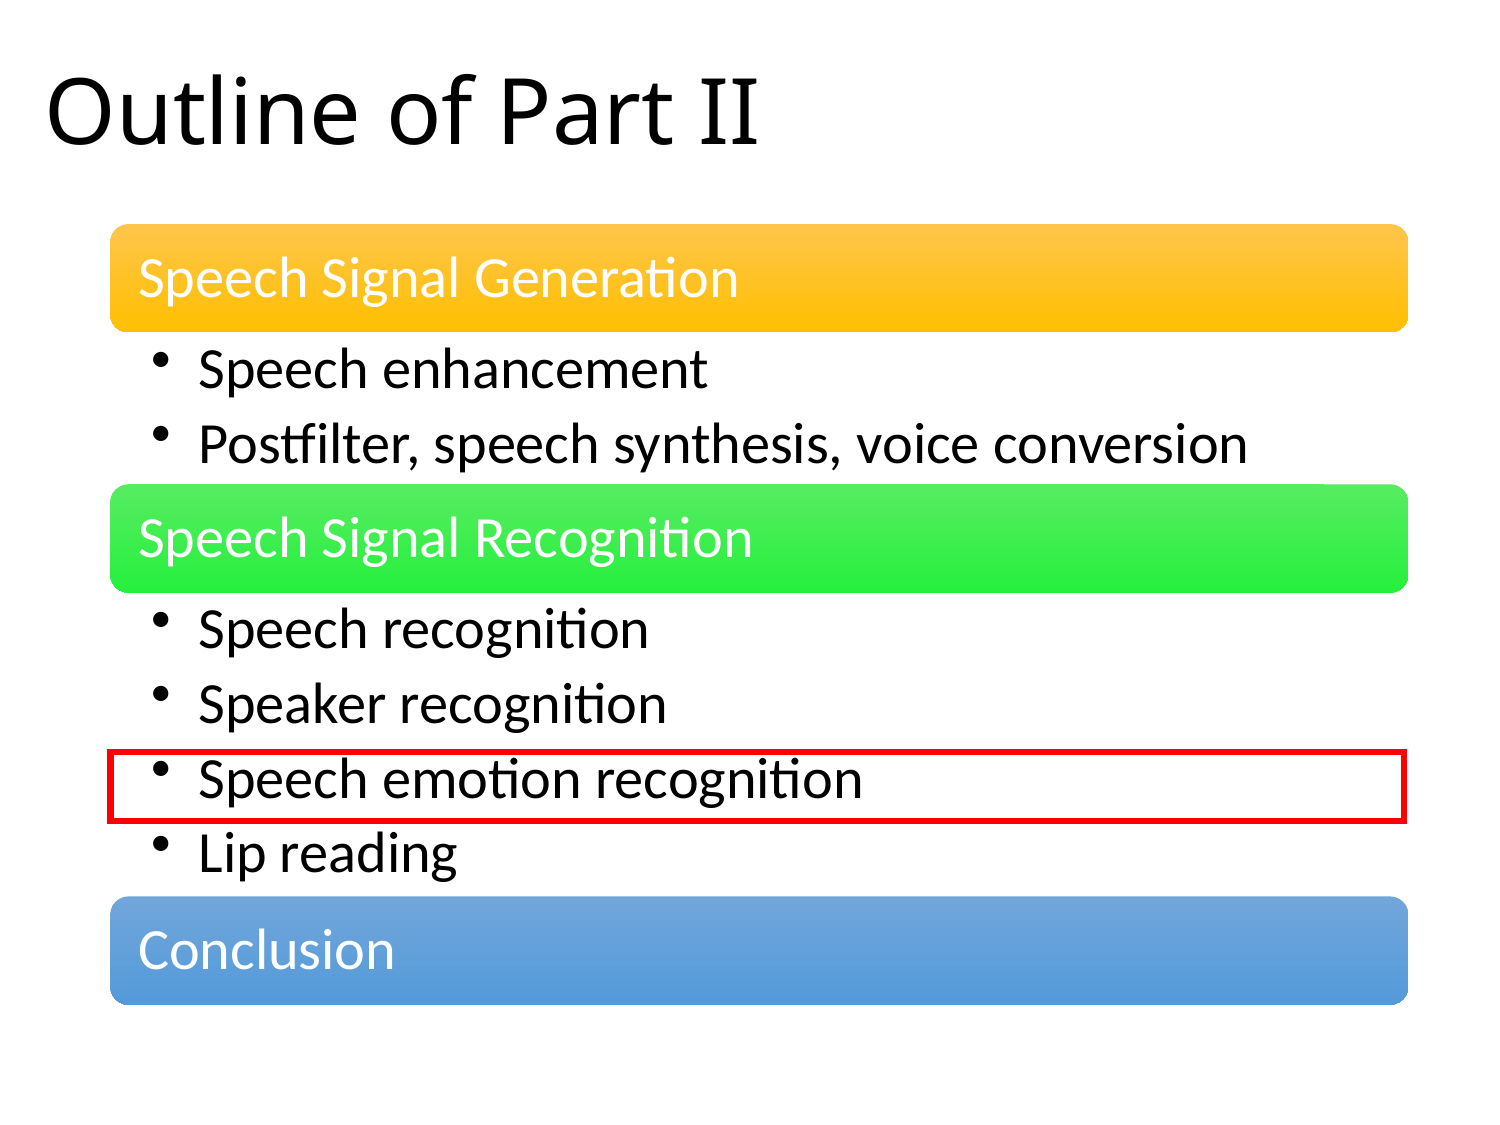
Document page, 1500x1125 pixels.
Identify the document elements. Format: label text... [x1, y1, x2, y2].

title Outline of Part II [29, 33, 1324, 197]
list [110, 223, 1409, 1019]
